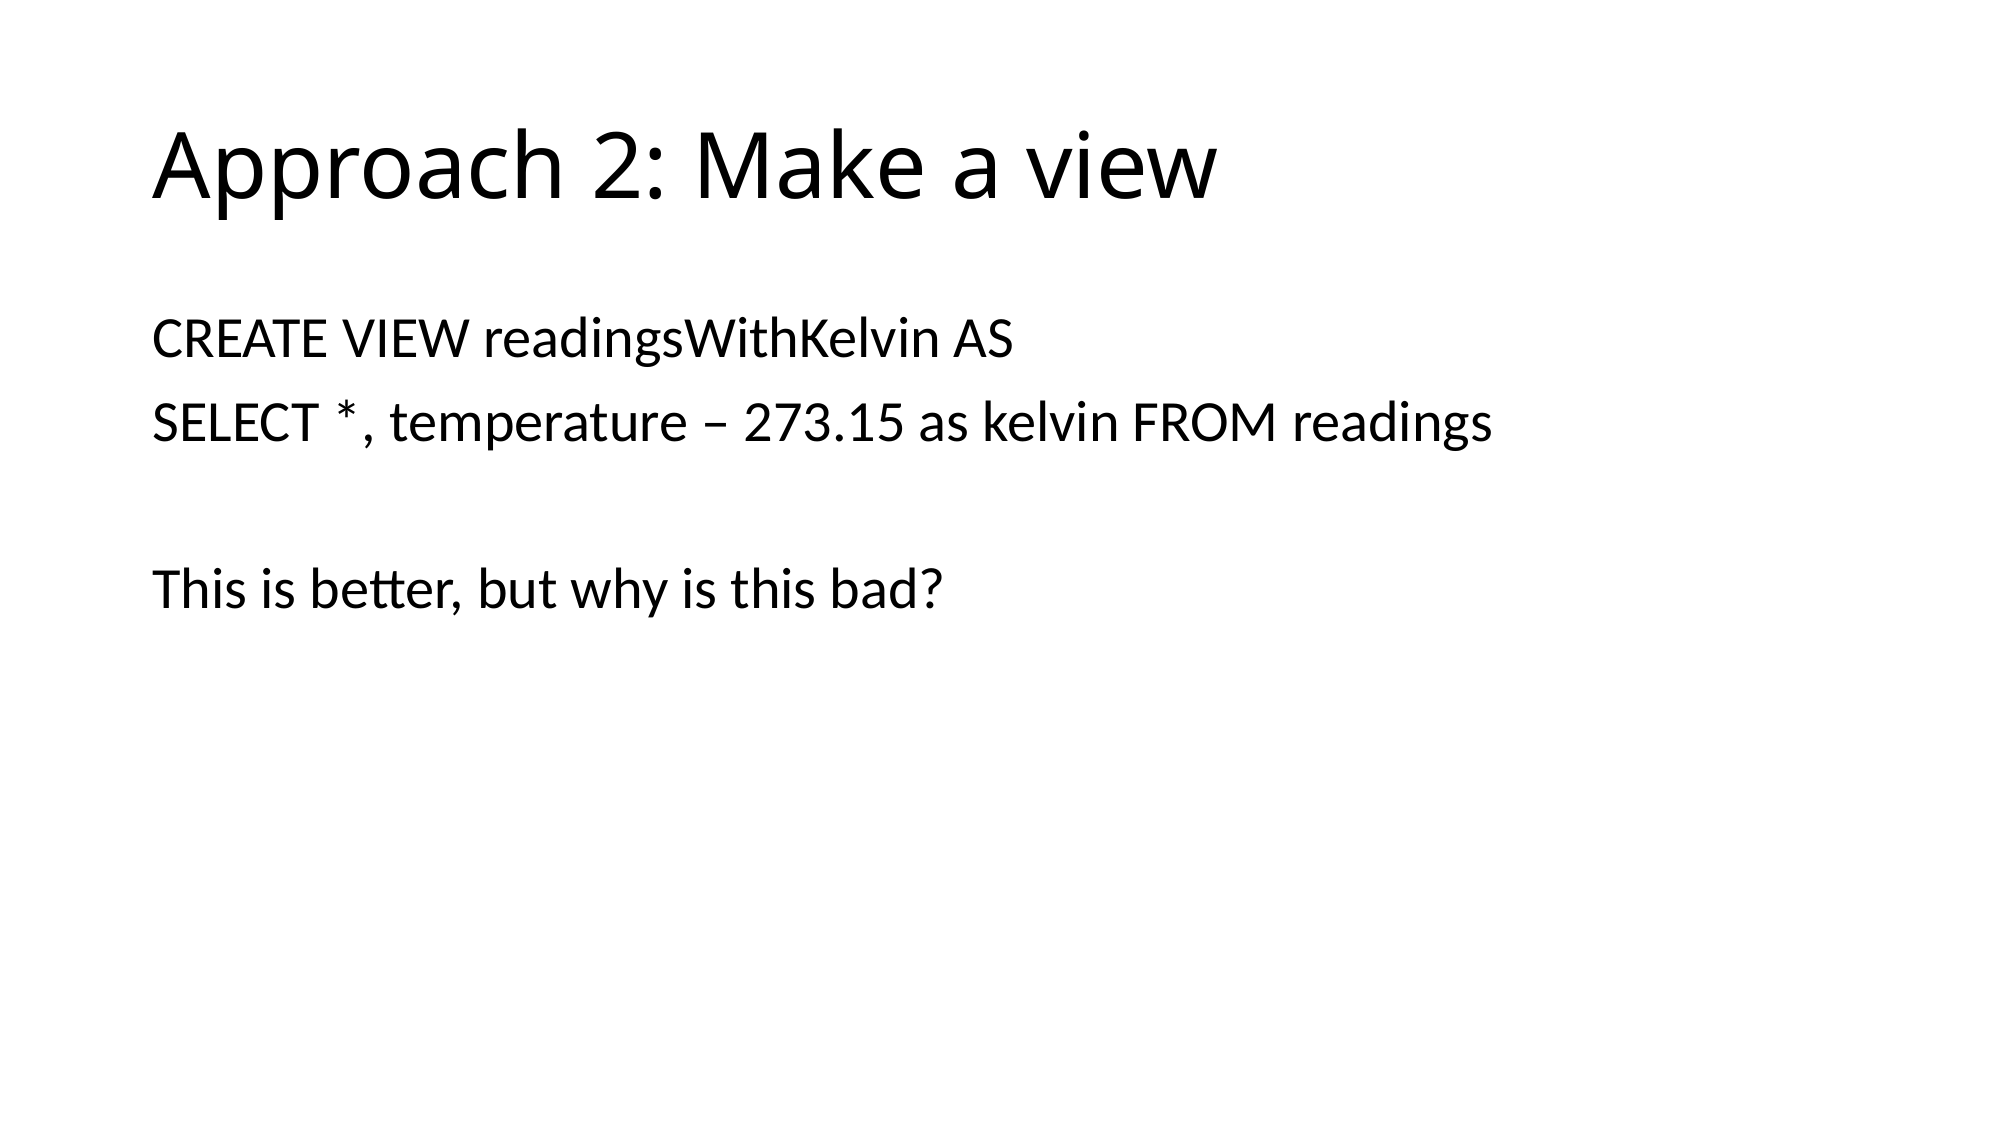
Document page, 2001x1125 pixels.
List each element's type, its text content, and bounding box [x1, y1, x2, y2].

list CREATE VIEW readingsWithKelvin AS SELECT *, temperature – 273.15 as kelvin FROM readings This is better, but why is this bad? [137, 299, 1863, 1014]
title Approach 2: Make a view [137, 59, 1863, 278]
